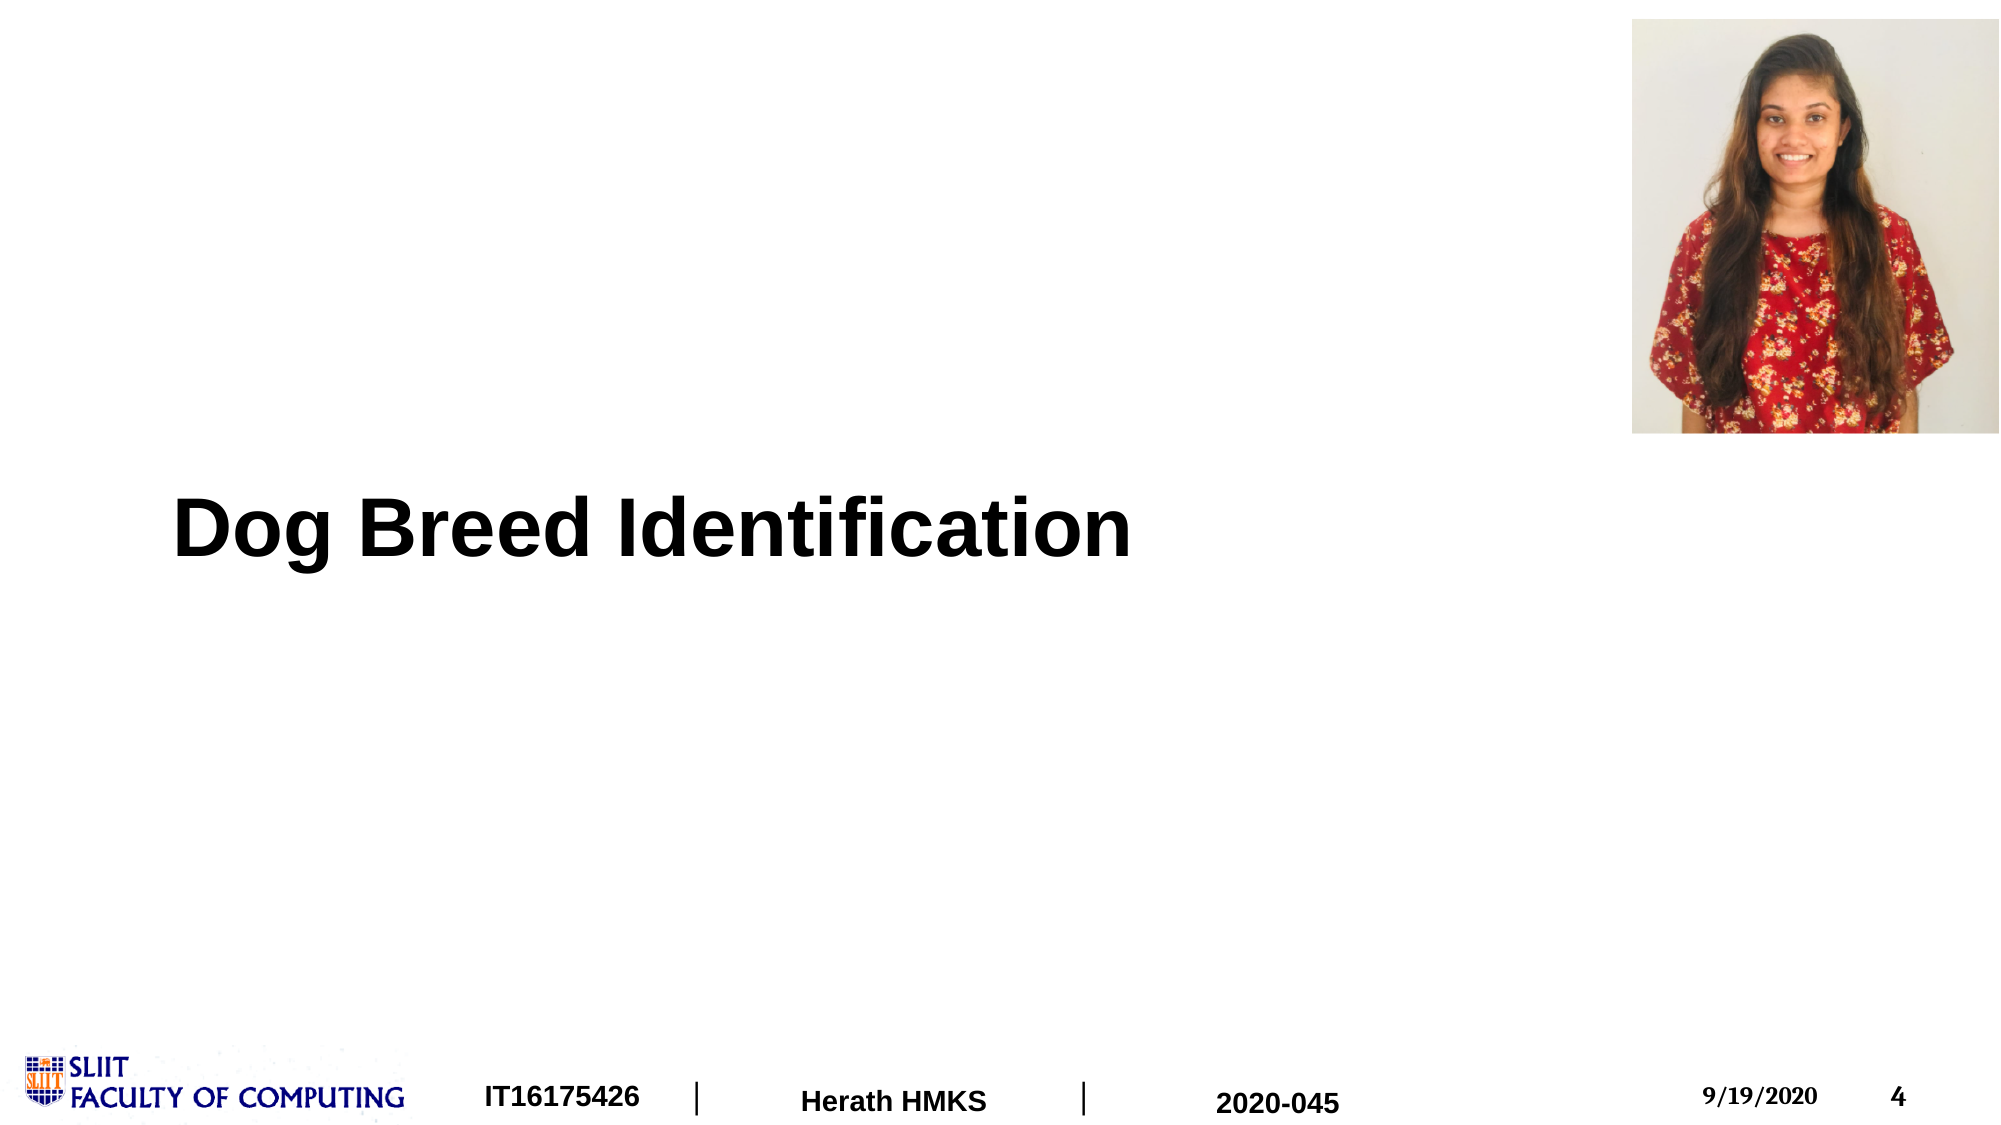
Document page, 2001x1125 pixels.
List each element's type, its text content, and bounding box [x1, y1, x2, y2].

text_box Herath HMKS [724, 1073, 1065, 1125]
text_box 2020-045 [1107, 1076, 1449, 1125]
title Dog Breed Identification [157, 465, 1858, 689]
picture [0, 1045, 413, 1124]
text_box IT16175426 [444, 1076, 681, 1113]
picture [1632, 17, 2000, 434]
